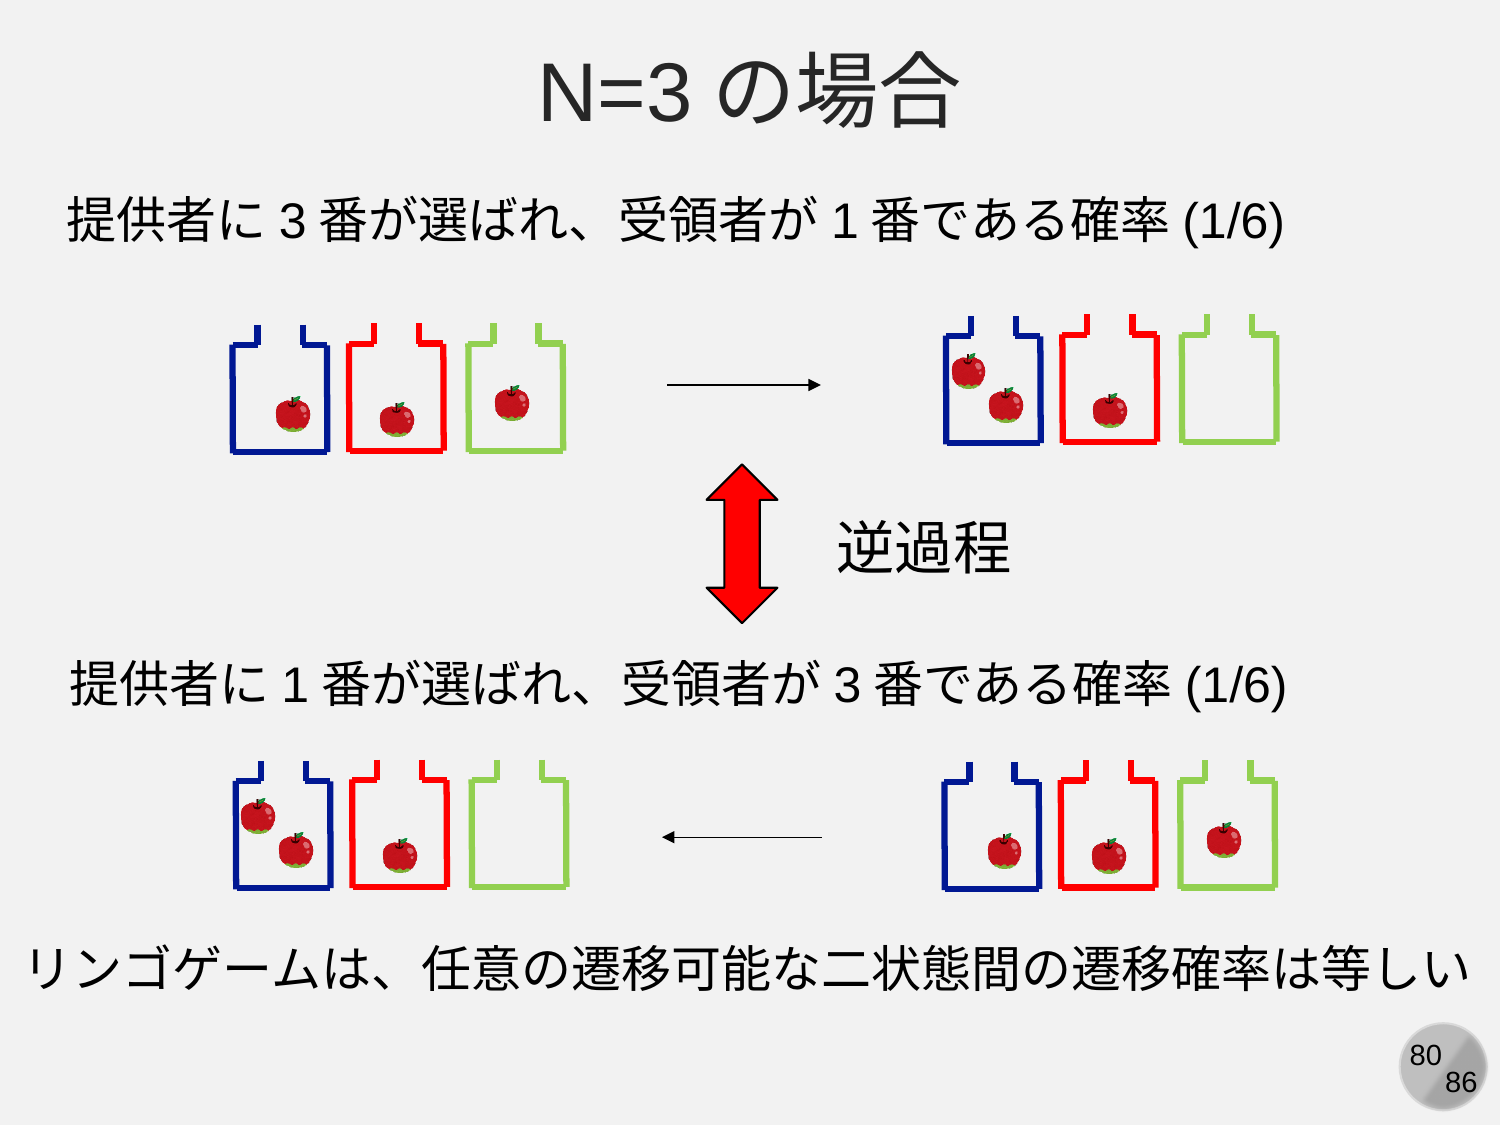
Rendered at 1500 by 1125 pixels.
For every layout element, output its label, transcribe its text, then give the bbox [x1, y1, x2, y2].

text_box [705, 463, 779, 624]
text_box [232, 323, 564, 454]
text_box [944, 760, 1276, 891]
list N=3の場合 [0, 31, 1500, 155]
text_box リンゴゲームは、任意の遷移可能な二状態間の遷移確率は等しい [8, 930, 1487, 1005]
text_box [945, 314, 1277, 445]
text_box 提供者に1番が選ばれ、受領者が3番である確率(1/6) [54, 644, 1303, 720]
text_box 提供者に3番が選ばれ、受領者が1番である確率(1/6) [52, 181, 1301, 257]
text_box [235, 759, 567, 890]
text_box 逆過程 [822, 503, 1027, 589]
